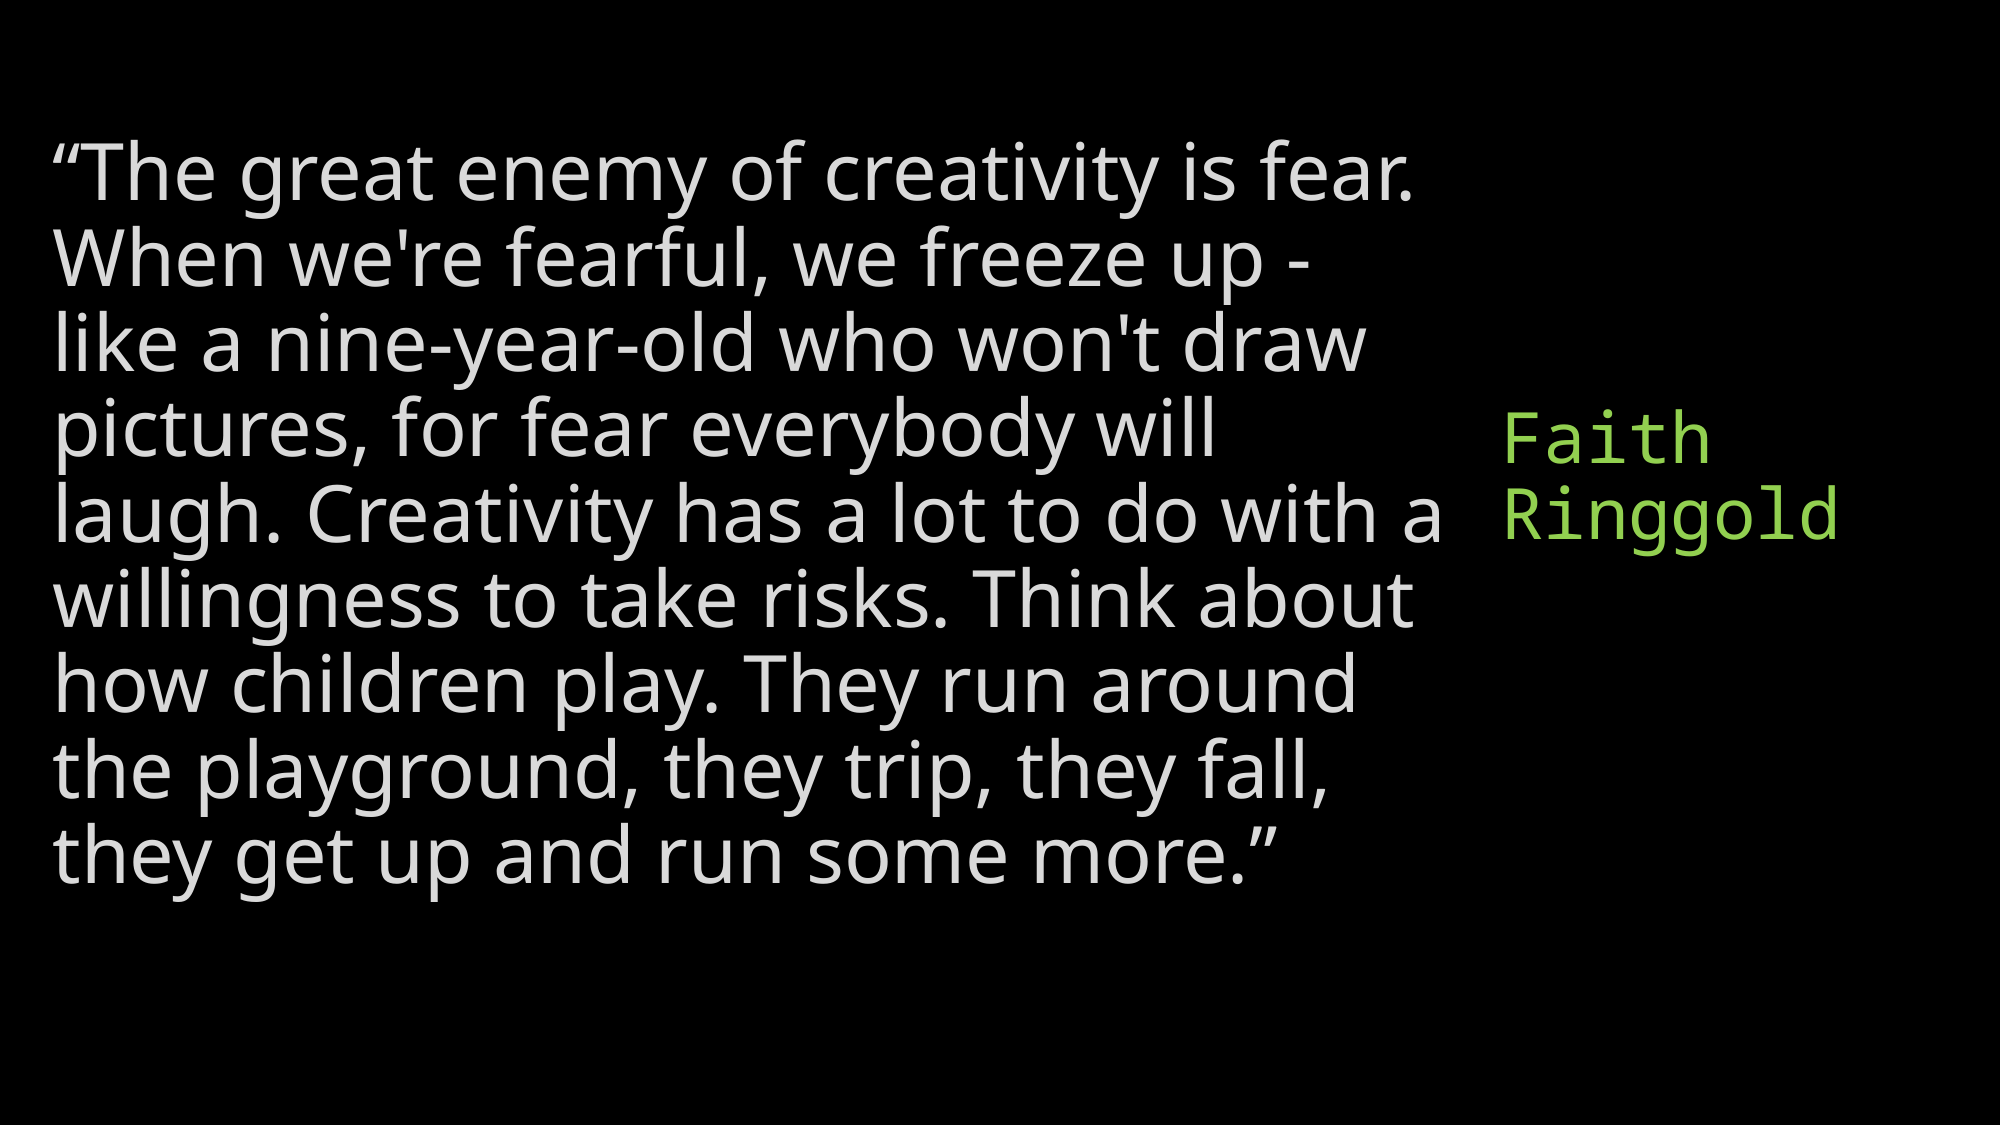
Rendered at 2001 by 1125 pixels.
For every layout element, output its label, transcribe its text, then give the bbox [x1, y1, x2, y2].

list “The great enemy of creativity is fear. When we're fearful, we freeze up - like a nine-year-old who won't draw pictures, for fear everybody will laugh. Creativity has a lot to do with a willingness to take risks. Think about how children play. They run around the playground, they trip, they fall, they get up and run some more.” [37, 125, 1463, 1000]
title Faith Ringgold [1486, 262, 1999, 563]
